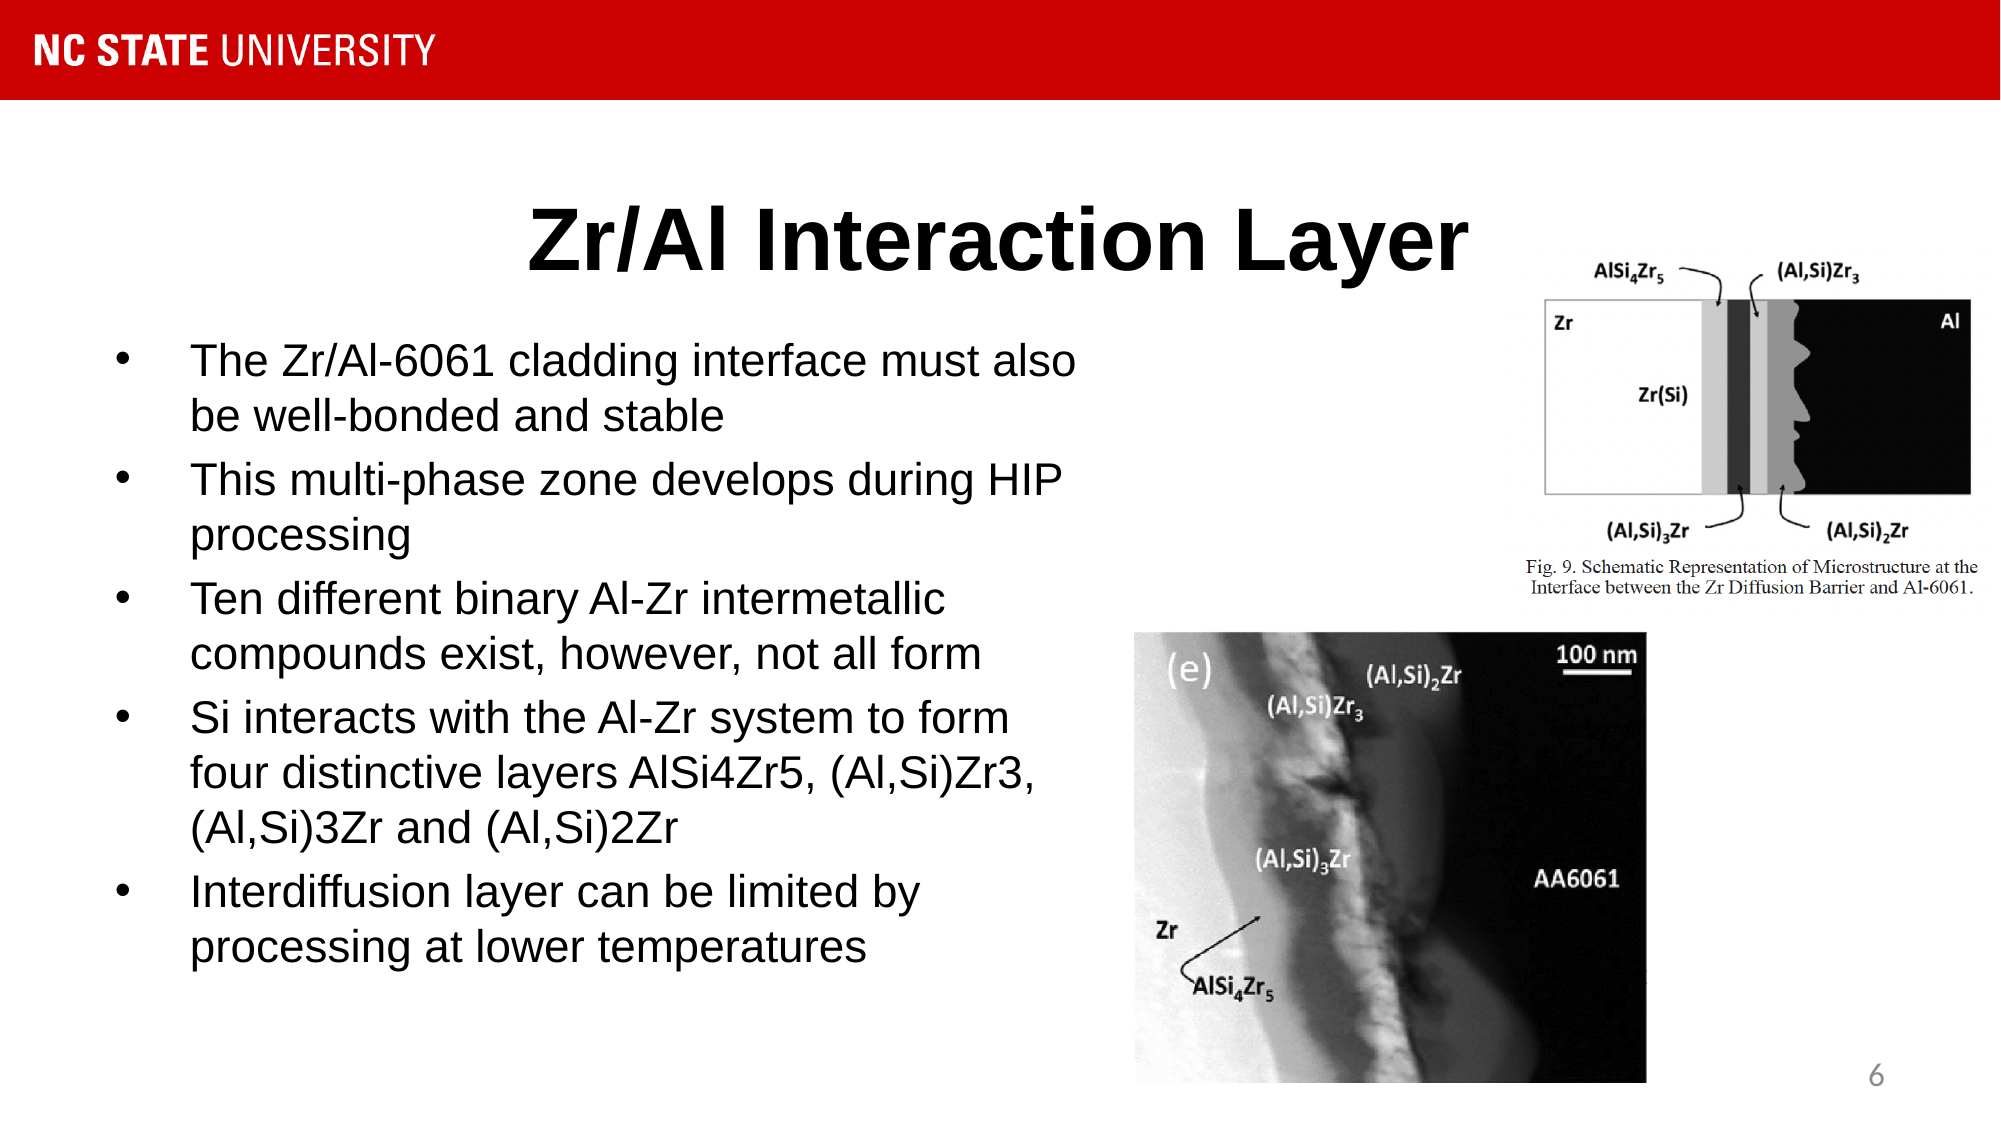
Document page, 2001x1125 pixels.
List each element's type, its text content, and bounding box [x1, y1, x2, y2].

picture [1134, 631, 1647, 1083]
picture [0, 0, 2001, 100]
list The Zr/Al-6061 cladding interface must also be well-bonded and stable This multi-phase zone develops during HIP processing Ten different binary Al-Zr intermetallic compounds exist, however, not all form Si interacts with the Al-Zr system to form four distinctive layers AlSi4Zr5, (Al,Si)Zr3, (Al,Si)3Zr and (Al,Si)2Zr Interdiffusion layer can be limited by processing at lower temperatures [99, 322, 1101, 1005]
title Zr/Al Interaction Layer [99, 147, 1900, 323]
slide_number 6 [1433, 1042, 1900, 1103]
picture [1499, 234, 2000, 619]
